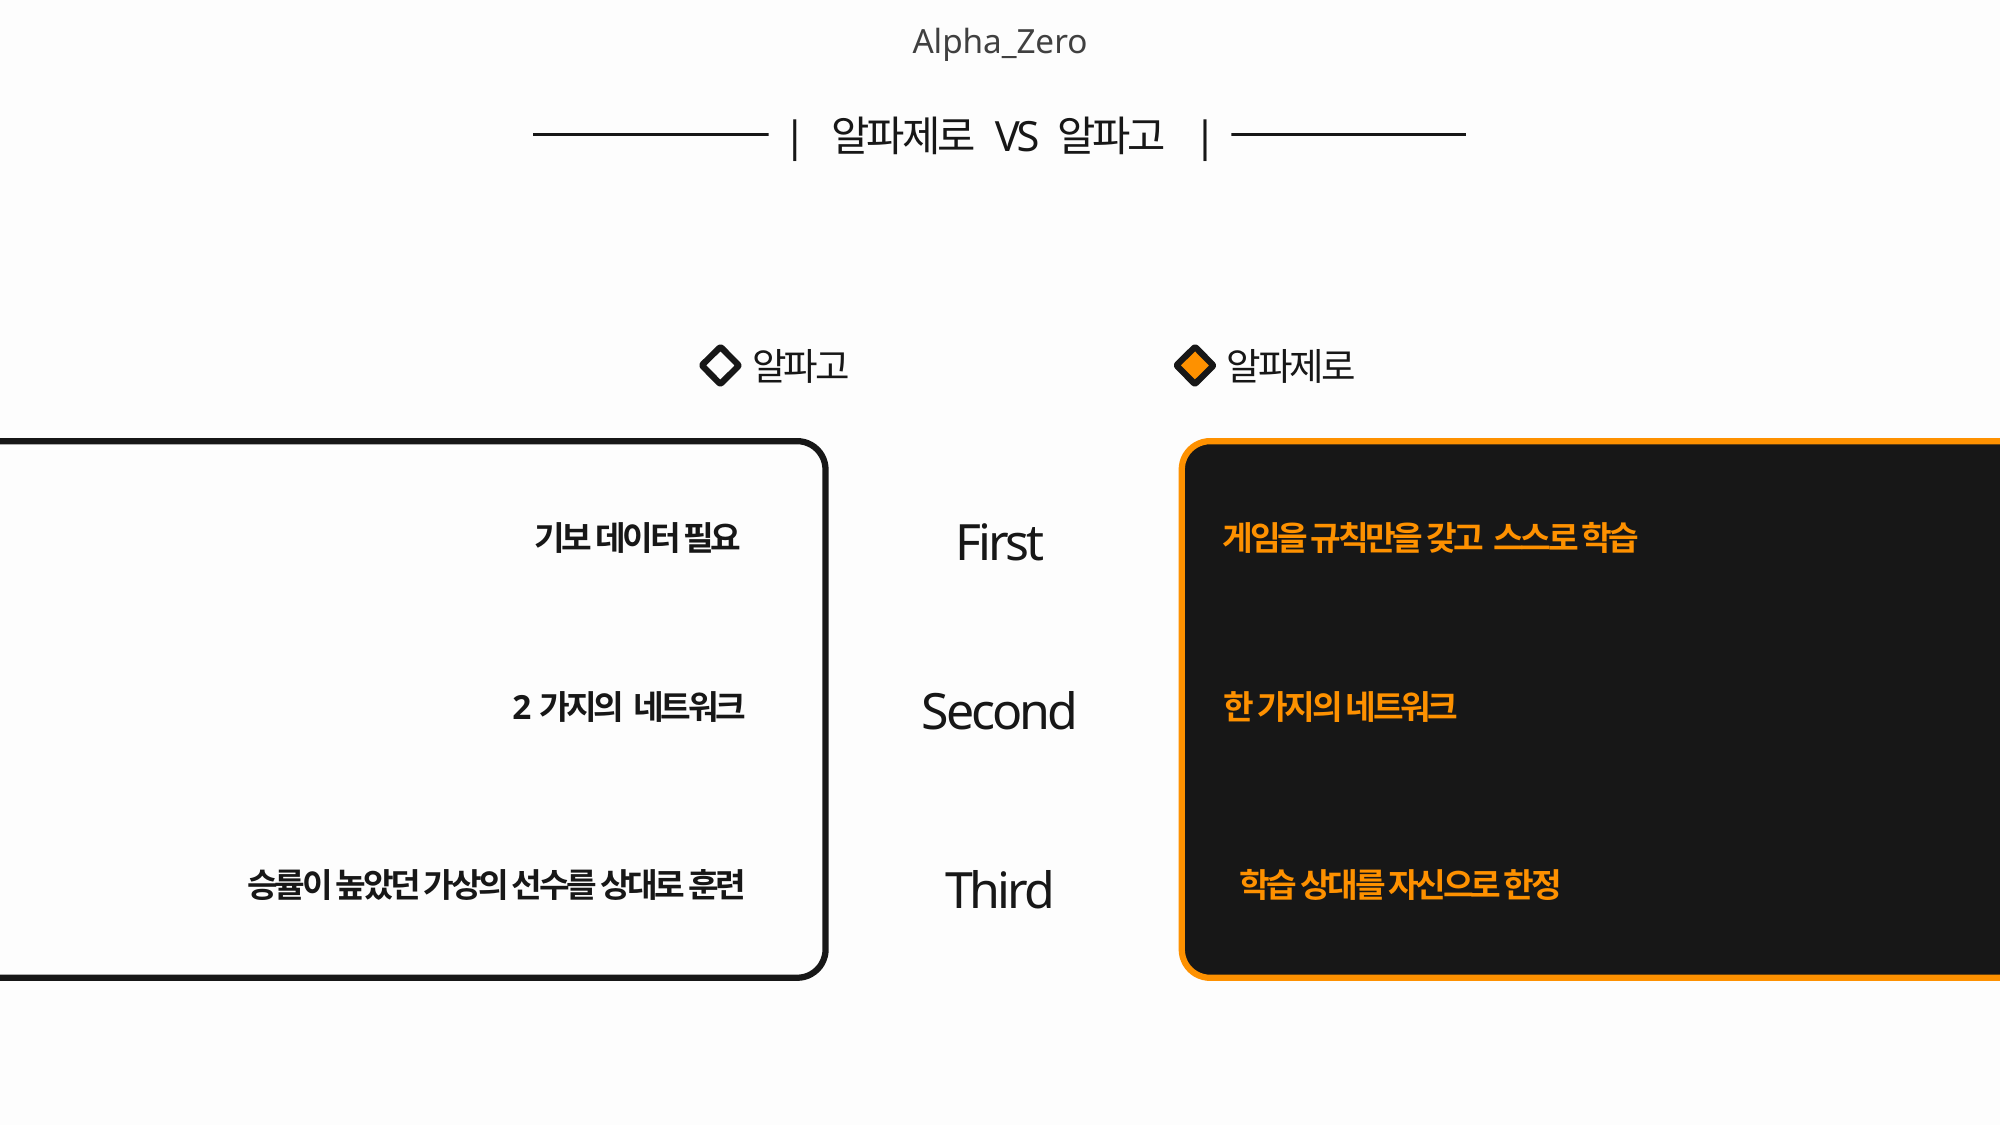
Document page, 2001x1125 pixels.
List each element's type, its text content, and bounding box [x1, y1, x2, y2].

text_box 학습 상대를 자신으로 한정 [1224, 857, 1578, 912]
text_box 승률이 높았던 가상의 선수를 상대로 훈련 [215, 857, 762, 912]
text_box [1180, 440, 2000, 979]
text_box Alpha_Zero [897, 13, 1103, 68]
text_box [1181, 335, 1369, 396]
text_box 게임을 규칙만을 갖고 스스로 학습 [1207, 509, 1655, 565]
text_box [707, 335, 864, 396]
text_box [533, 101, 1467, 168]
text_box Third [930, 850, 1070, 926]
text_box Second [907, 672, 1093, 748]
text_box 한 가지의 네트워크 [1209, 678, 1474, 734]
text_box [0, 440, 827, 979]
text_box First [940, 503, 1060, 579]
text_box 2가지의 네트워크 [497, 678, 761, 734]
text_box 기보 데이터 필요 [519, 509, 757, 565]
